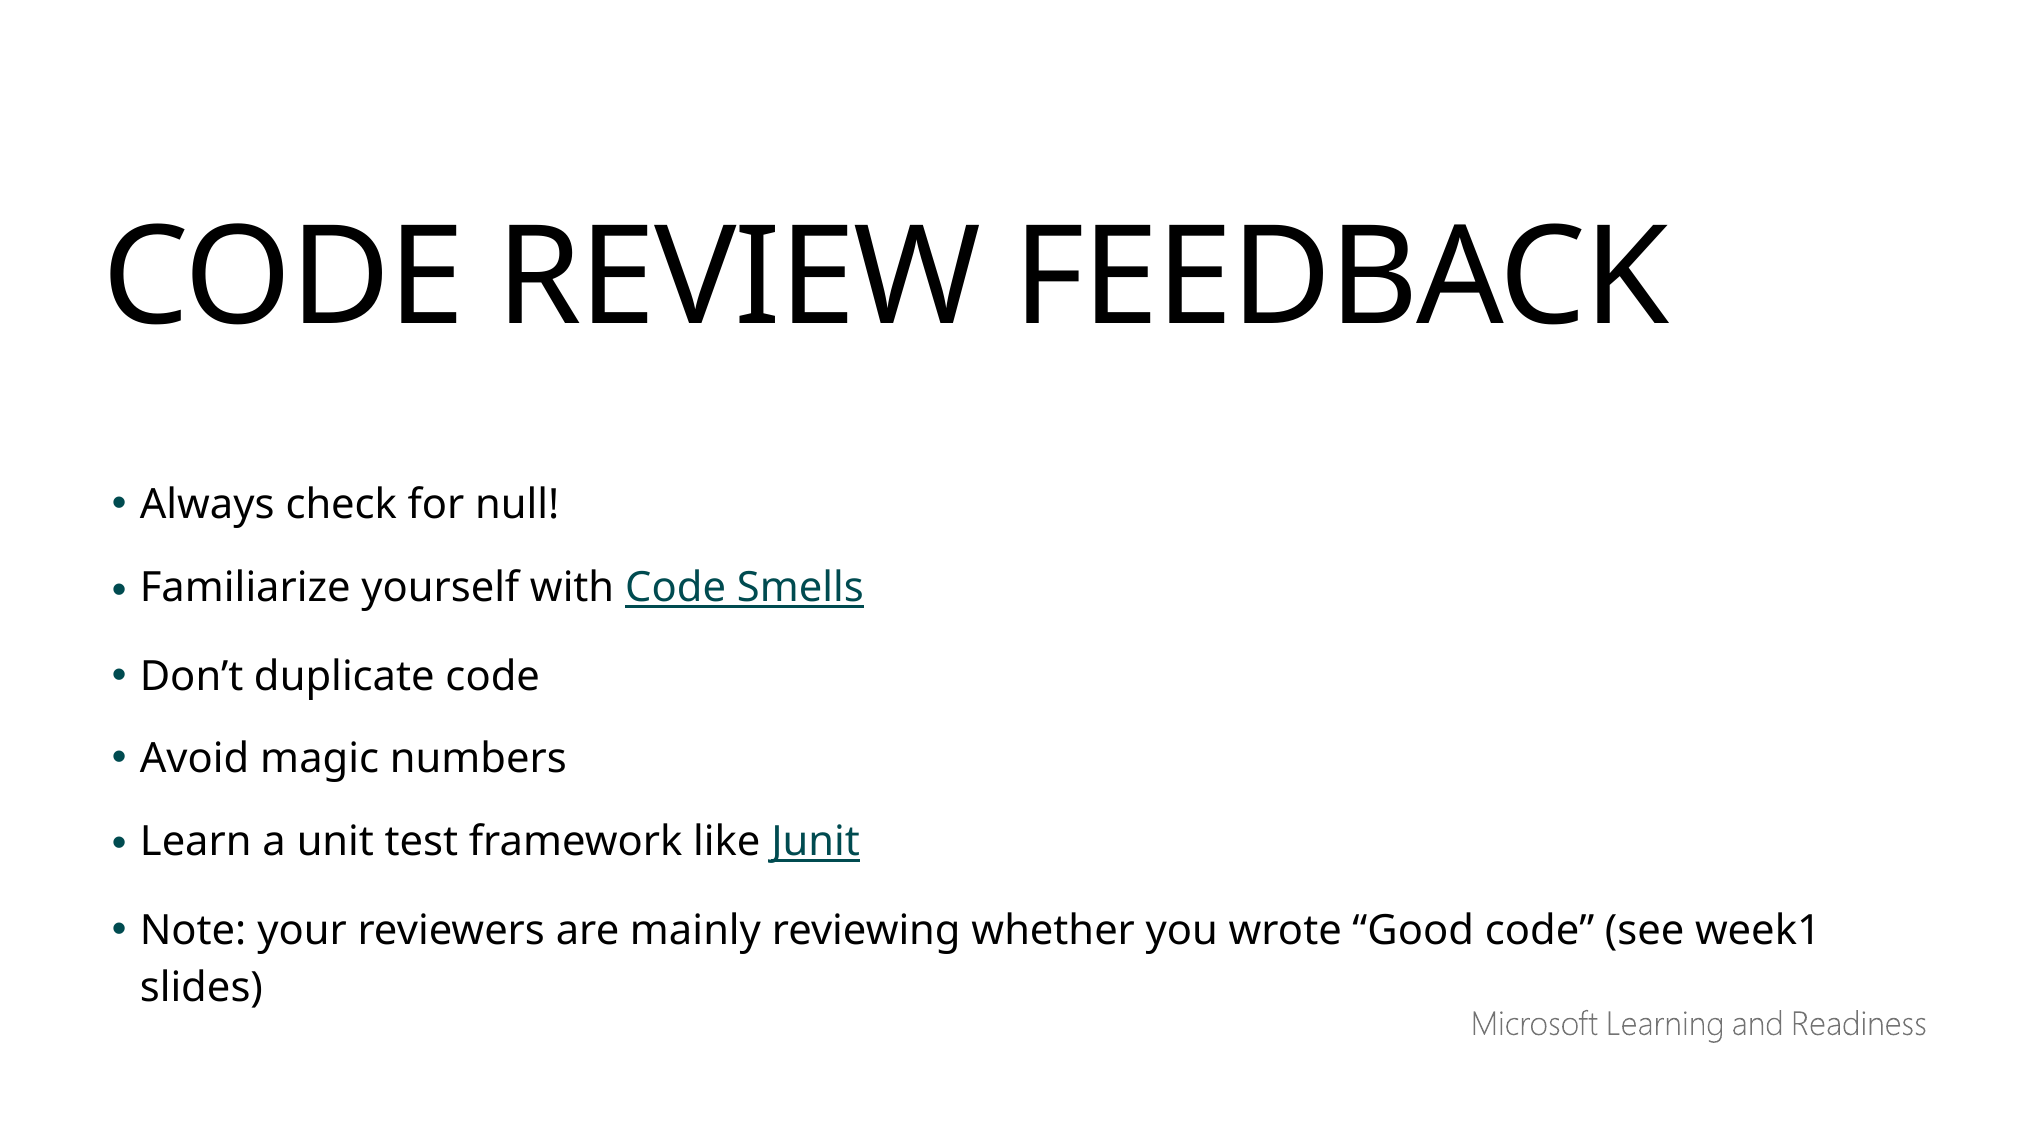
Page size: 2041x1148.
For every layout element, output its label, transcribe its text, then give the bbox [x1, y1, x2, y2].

list Always check for null! Familiarize yourself with Code Smells Don’t duplicate code Avoid magic numbers Learn a unit test framework like Junit Note: your reviewers are mainly reviewing whether you wrote “Good code” (see week1 slides) [111, 470, 1915, 970]
list CODE REVIEW FEEDBACK [102, 204, 1913, 333]
